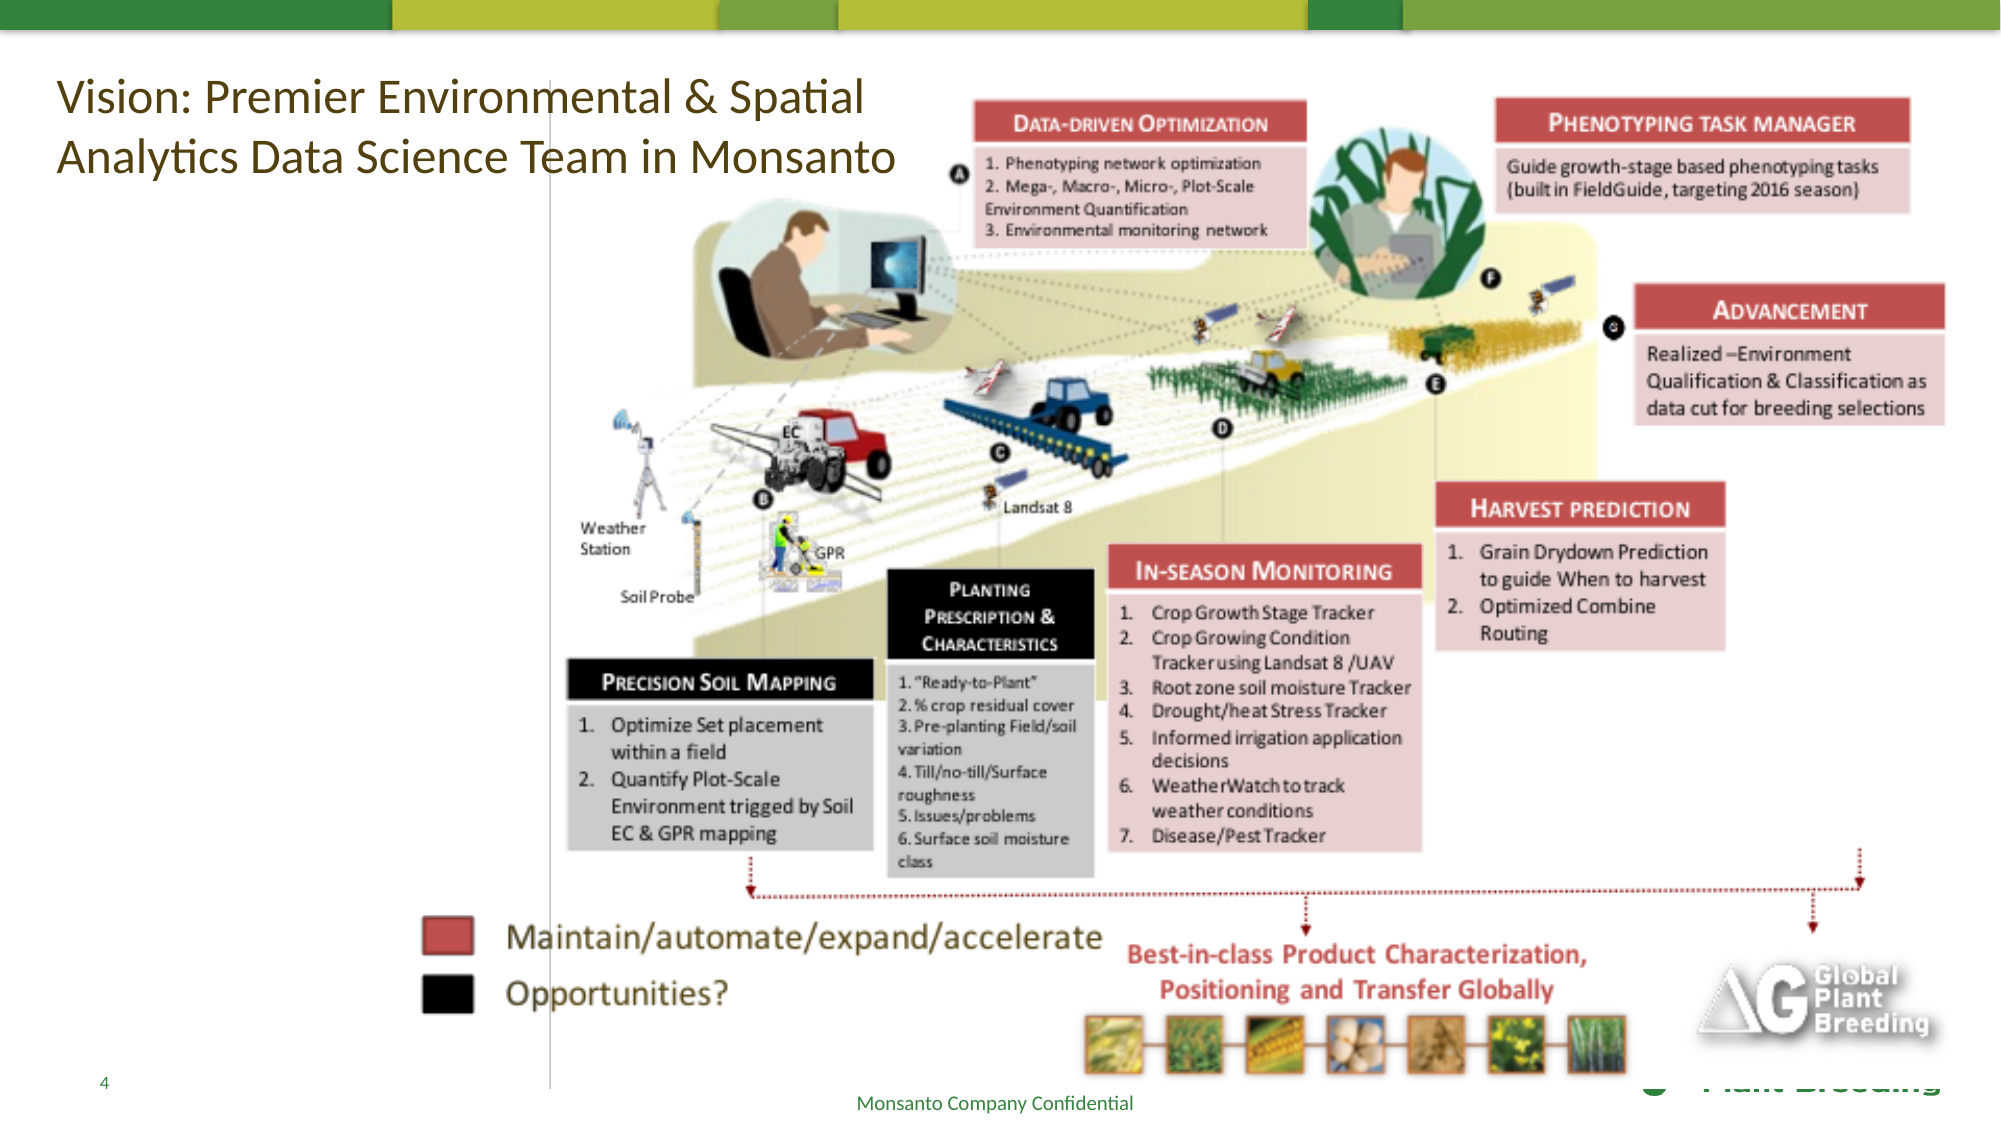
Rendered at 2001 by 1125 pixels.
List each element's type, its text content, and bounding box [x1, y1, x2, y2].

picture [411, 80, 1963, 1096]
text_box Vision: Premier Environmental & Spatial Analytics Data Science Team in Monsanto [41, 56, 977, 192]
